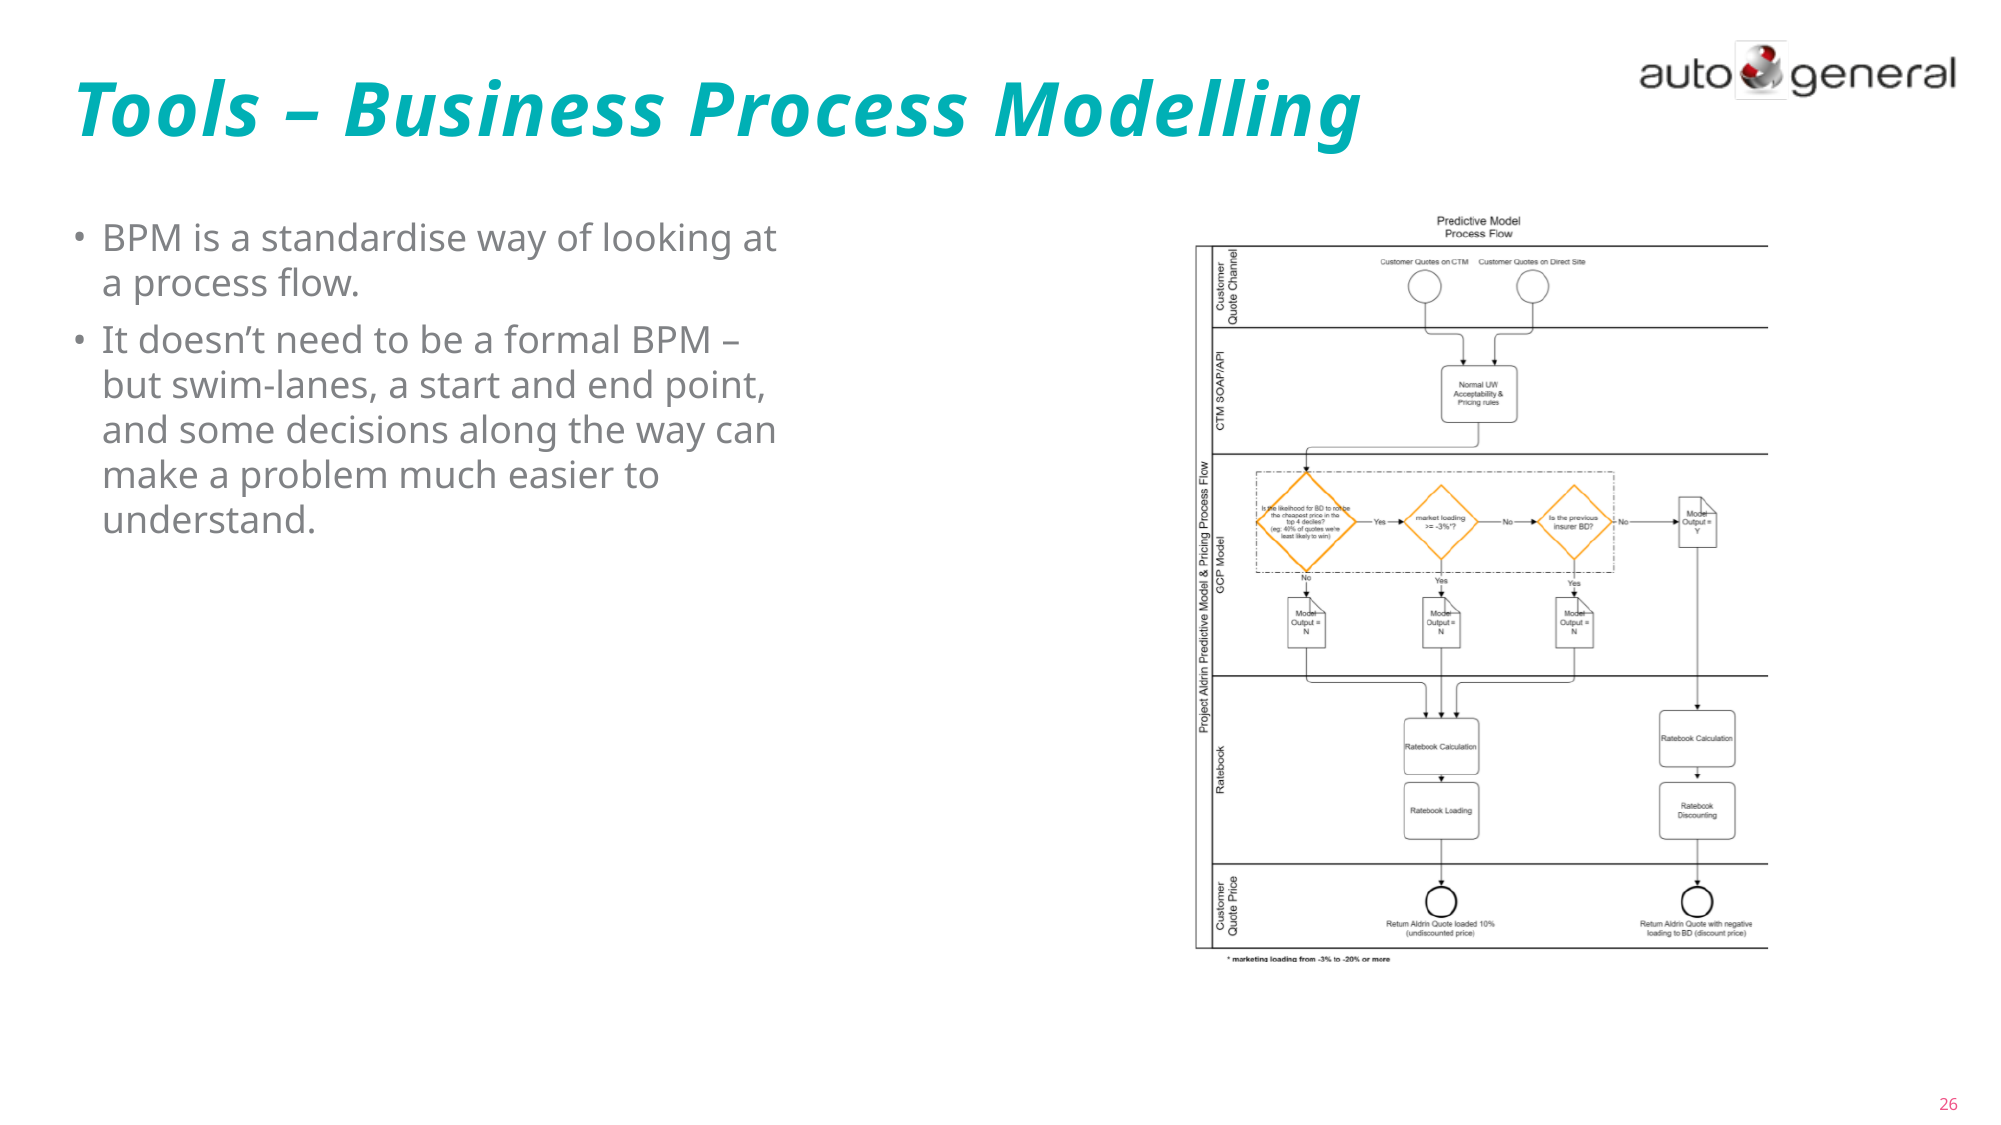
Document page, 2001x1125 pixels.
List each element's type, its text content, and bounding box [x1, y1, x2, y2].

picture [1596, 8, 2000, 133]
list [1173, 213, 1769, 962]
title Tools – Business Process Modelling [72, 67, 1618, 159]
list BPM is a standardise way of looking at a process flow. It doesn’t need to be a formal BPM – but swim-lanes, a start and end point, and some decisions along the way can make a problem much easier to understand. [72, 213, 809, 962]
